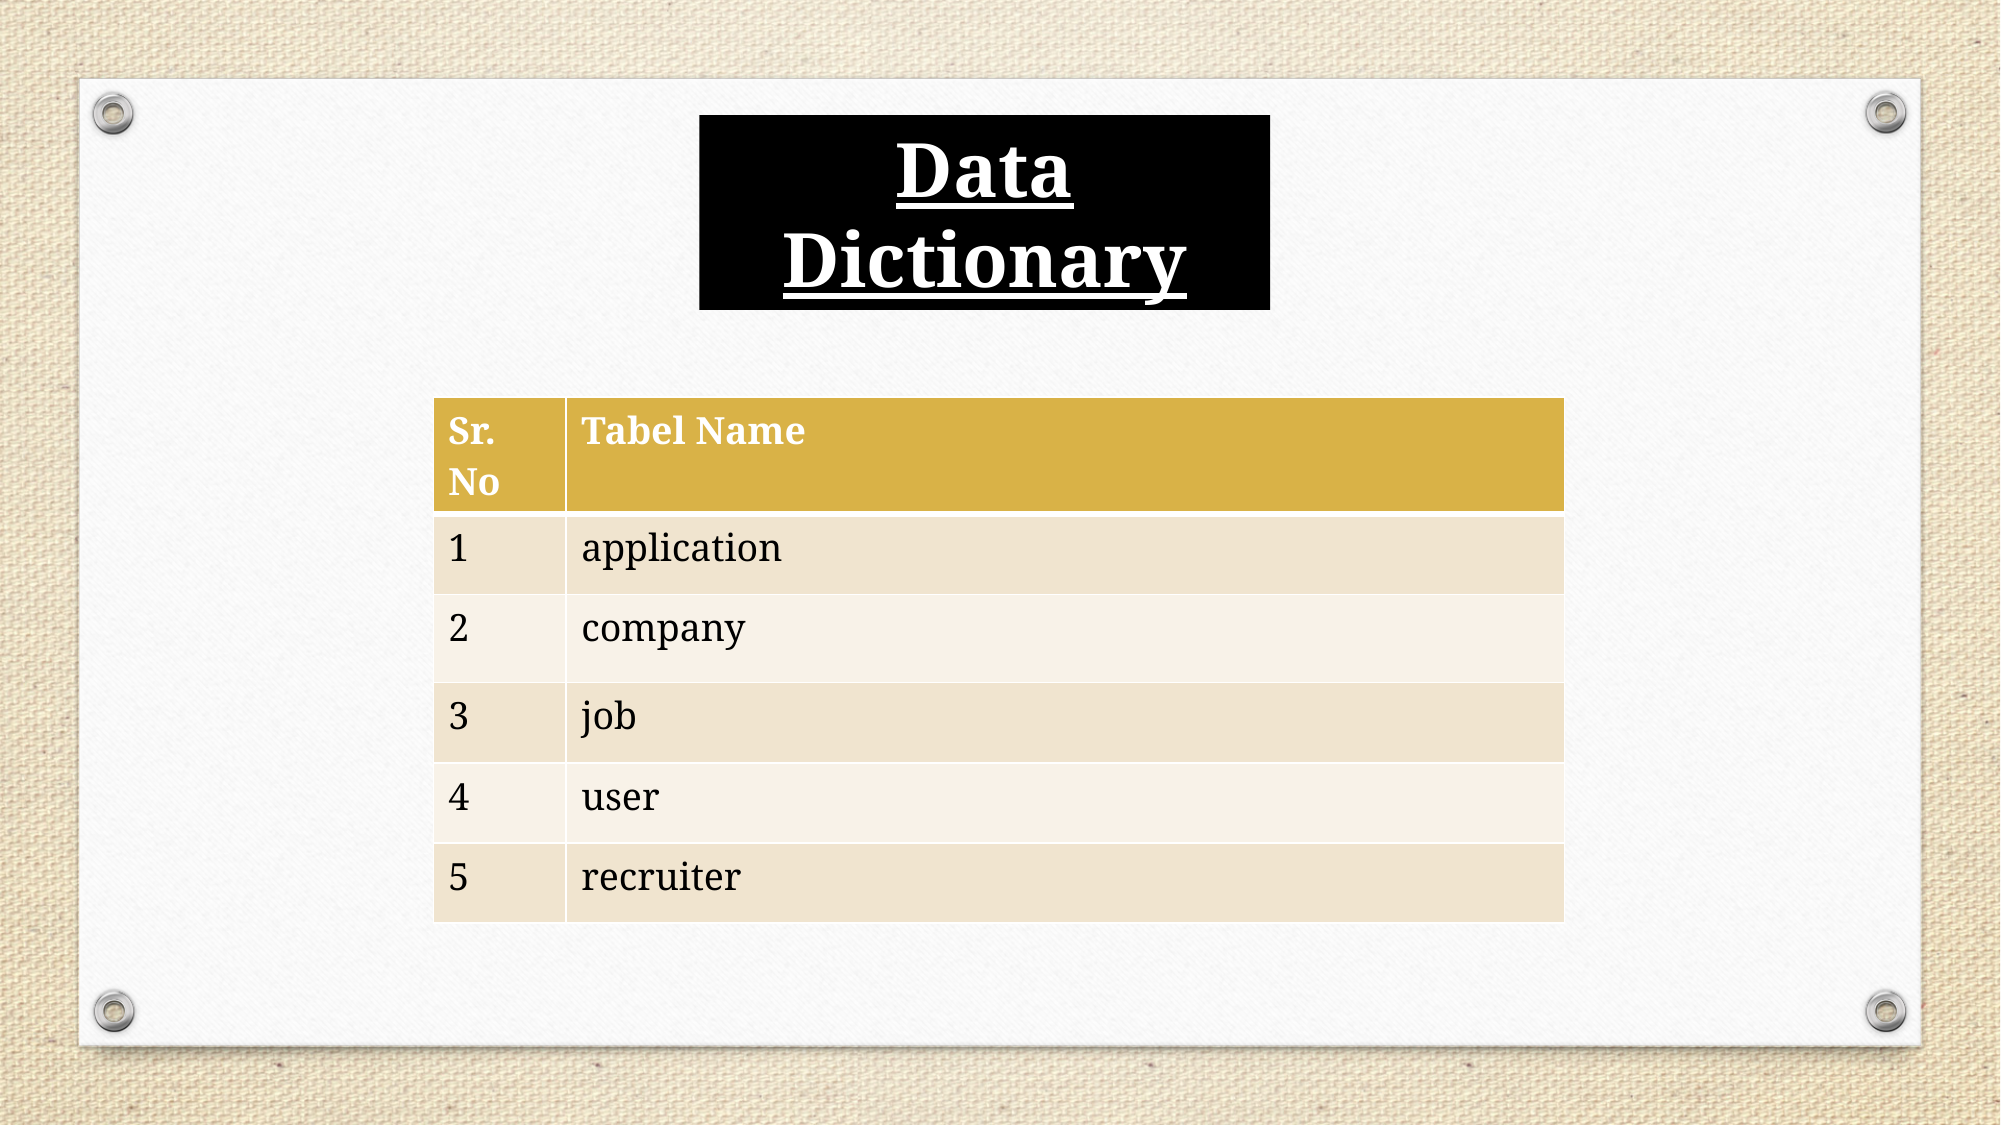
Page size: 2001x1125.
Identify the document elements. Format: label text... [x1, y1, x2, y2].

table_cell application [567, 517, 1564, 594]
table_cell recruiter [567, 844, 1564, 922]
table_cell 2 [434, 595, 565, 682]
text_box Data Dictionary [699, 115, 1271, 310]
table_cell 4 [434, 764, 565, 842]
picture [0, 0, 2001, 1125]
table_cell company [567, 595, 1564, 682]
table_cell user [567, 764, 1564, 842]
table_header Sr. No [434, 398, 565, 511]
table_cell 1 [434, 517, 565, 594]
table_header Tabel Name [567, 398, 1564, 511]
table_cell 3 [434, 683, 565, 762]
table_cell job [567, 683, 1564, 762]
table_cell 5 [434, 844, 565, 922]
